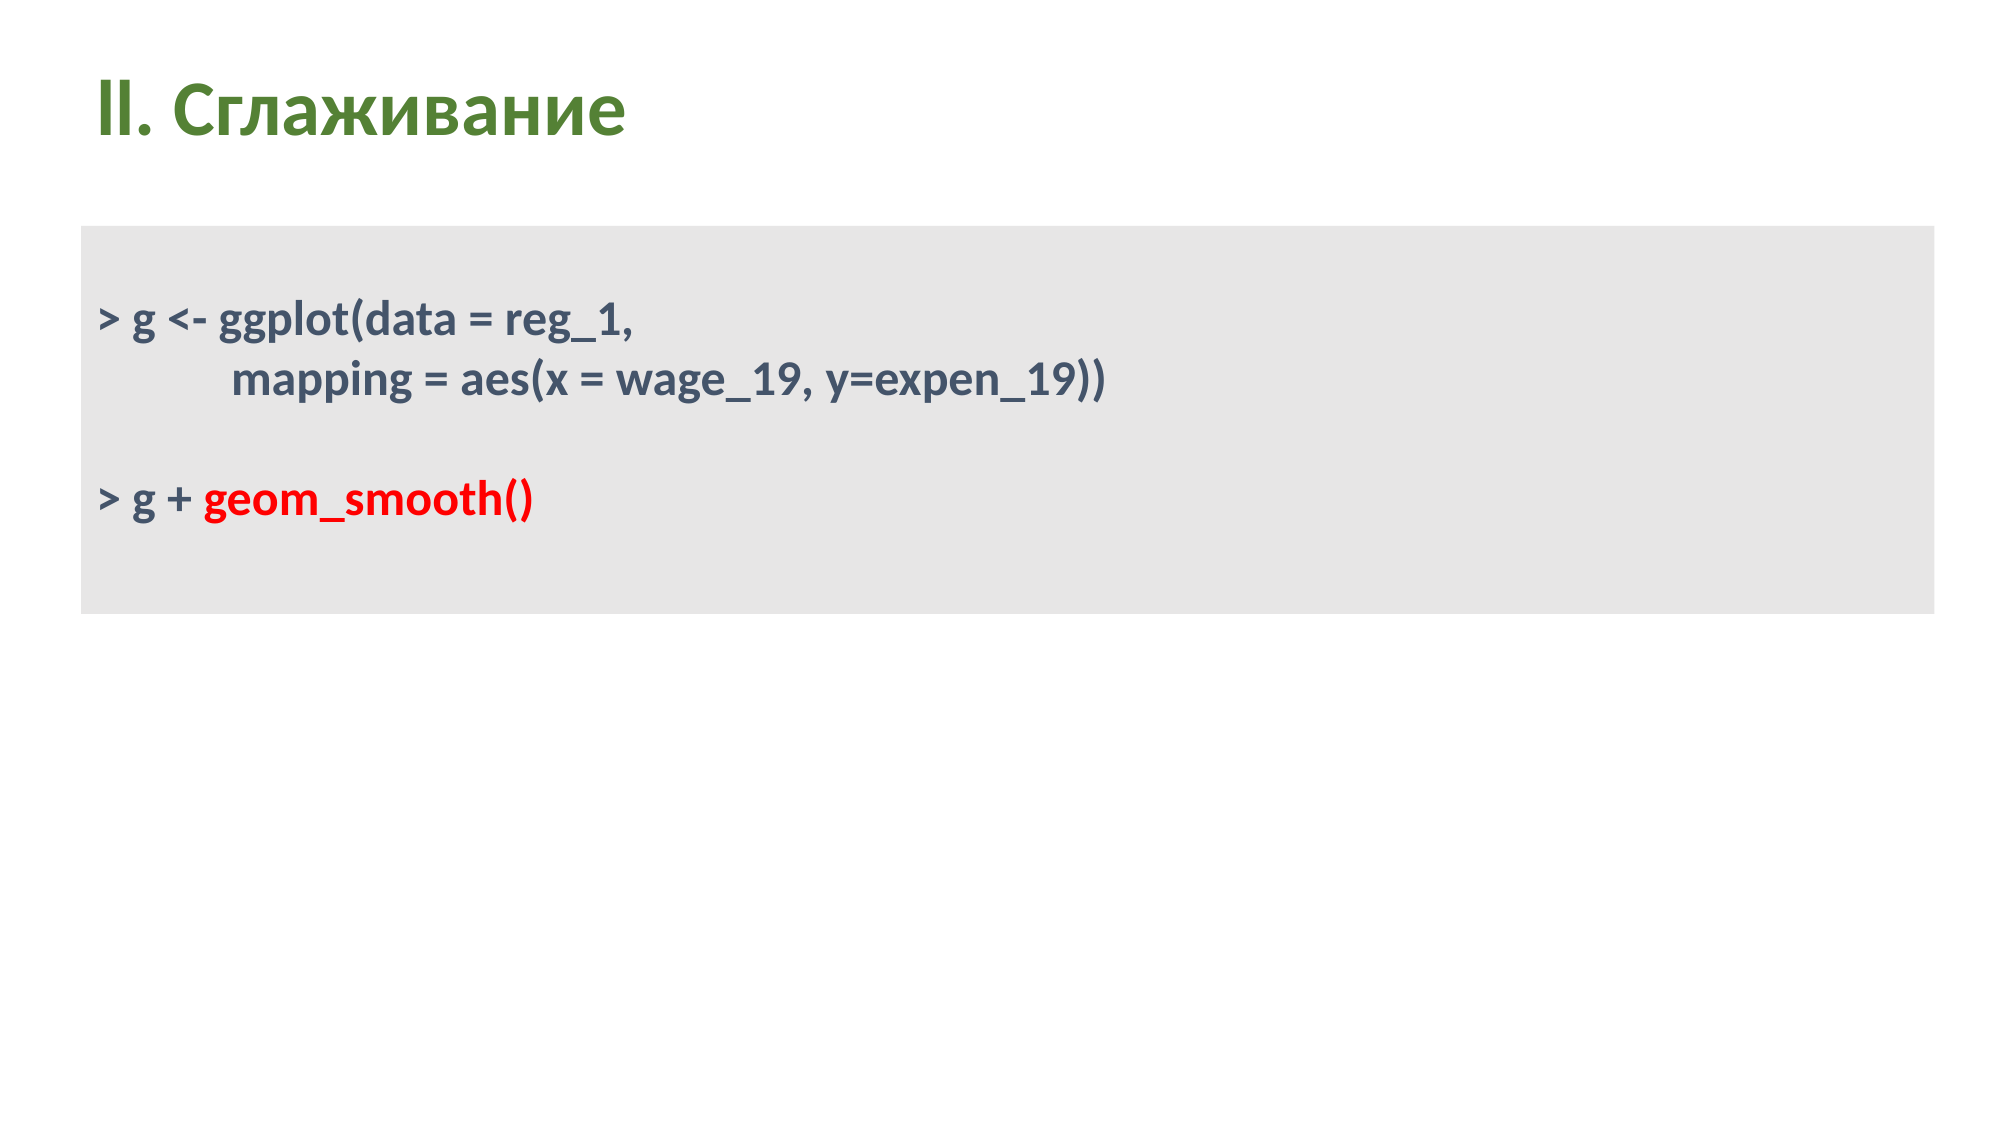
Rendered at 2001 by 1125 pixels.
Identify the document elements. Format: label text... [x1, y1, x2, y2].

title ll. Сглаживание [81, 59, 1863, 161]
text_box > g <- ggplot(data = reg_1, mapping = aes(x = wage_19, y=expen_19)) > g + geom_smooth() [81, 225, 1935, 614]
